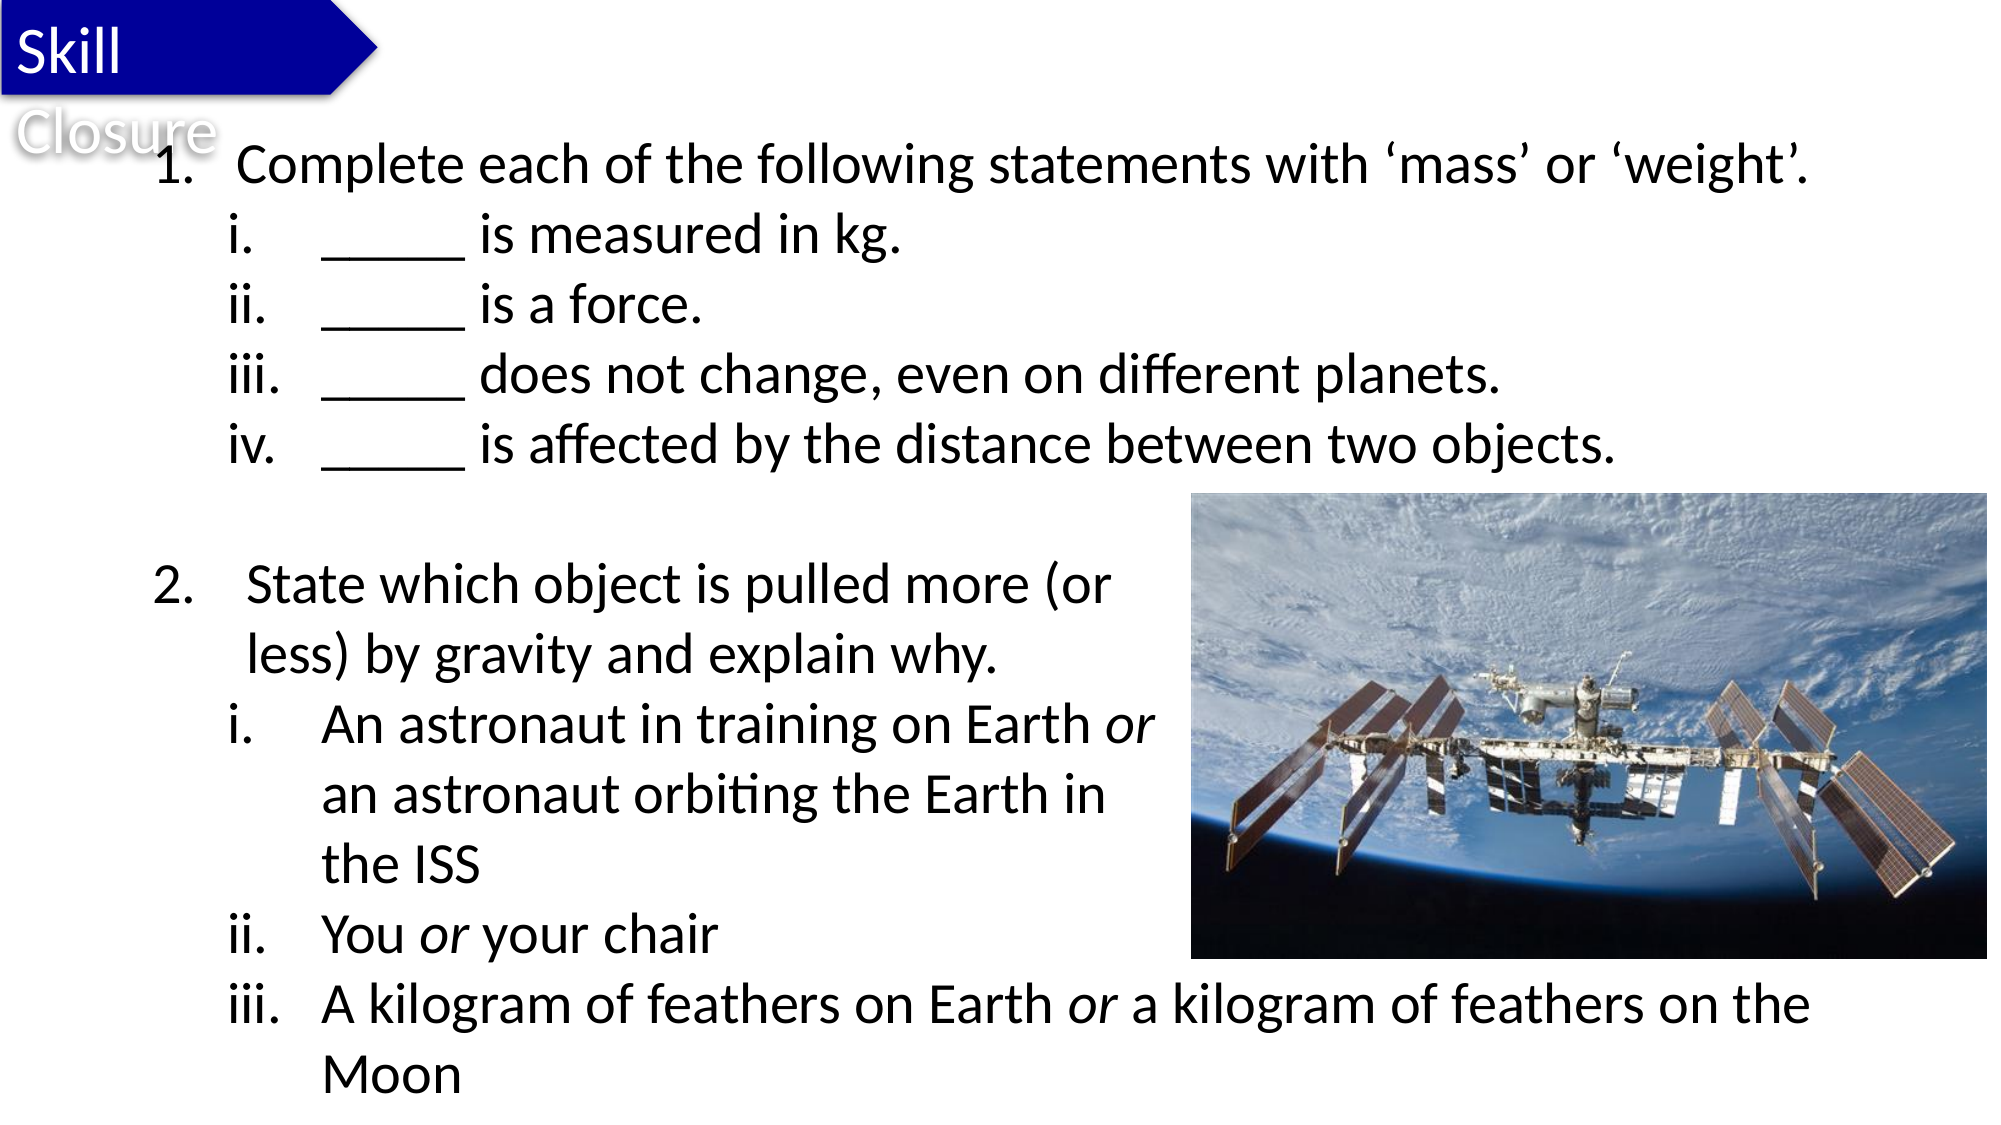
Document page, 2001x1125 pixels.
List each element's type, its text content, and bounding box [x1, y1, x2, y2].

text_box Skill Closure [1, 0, 378, 95]
text_box Complete each of the following statements with ‘mass’ or ‘weight’. _____ is measured in kg. _____ is a force. _____ does not change, even on different planets. _____ is affected by the distance between two objects. State which object is pulled more (or less) by gravity and explain why. An astronaut in training on Earth or an astronaut orbiting the Earth in the ISS You or your chair A kilogram of feathers on Earth or a kilogram of feathers on the Moon [137, 118, 1863, 1113]
picture [1191, 493, 1987, 959]
